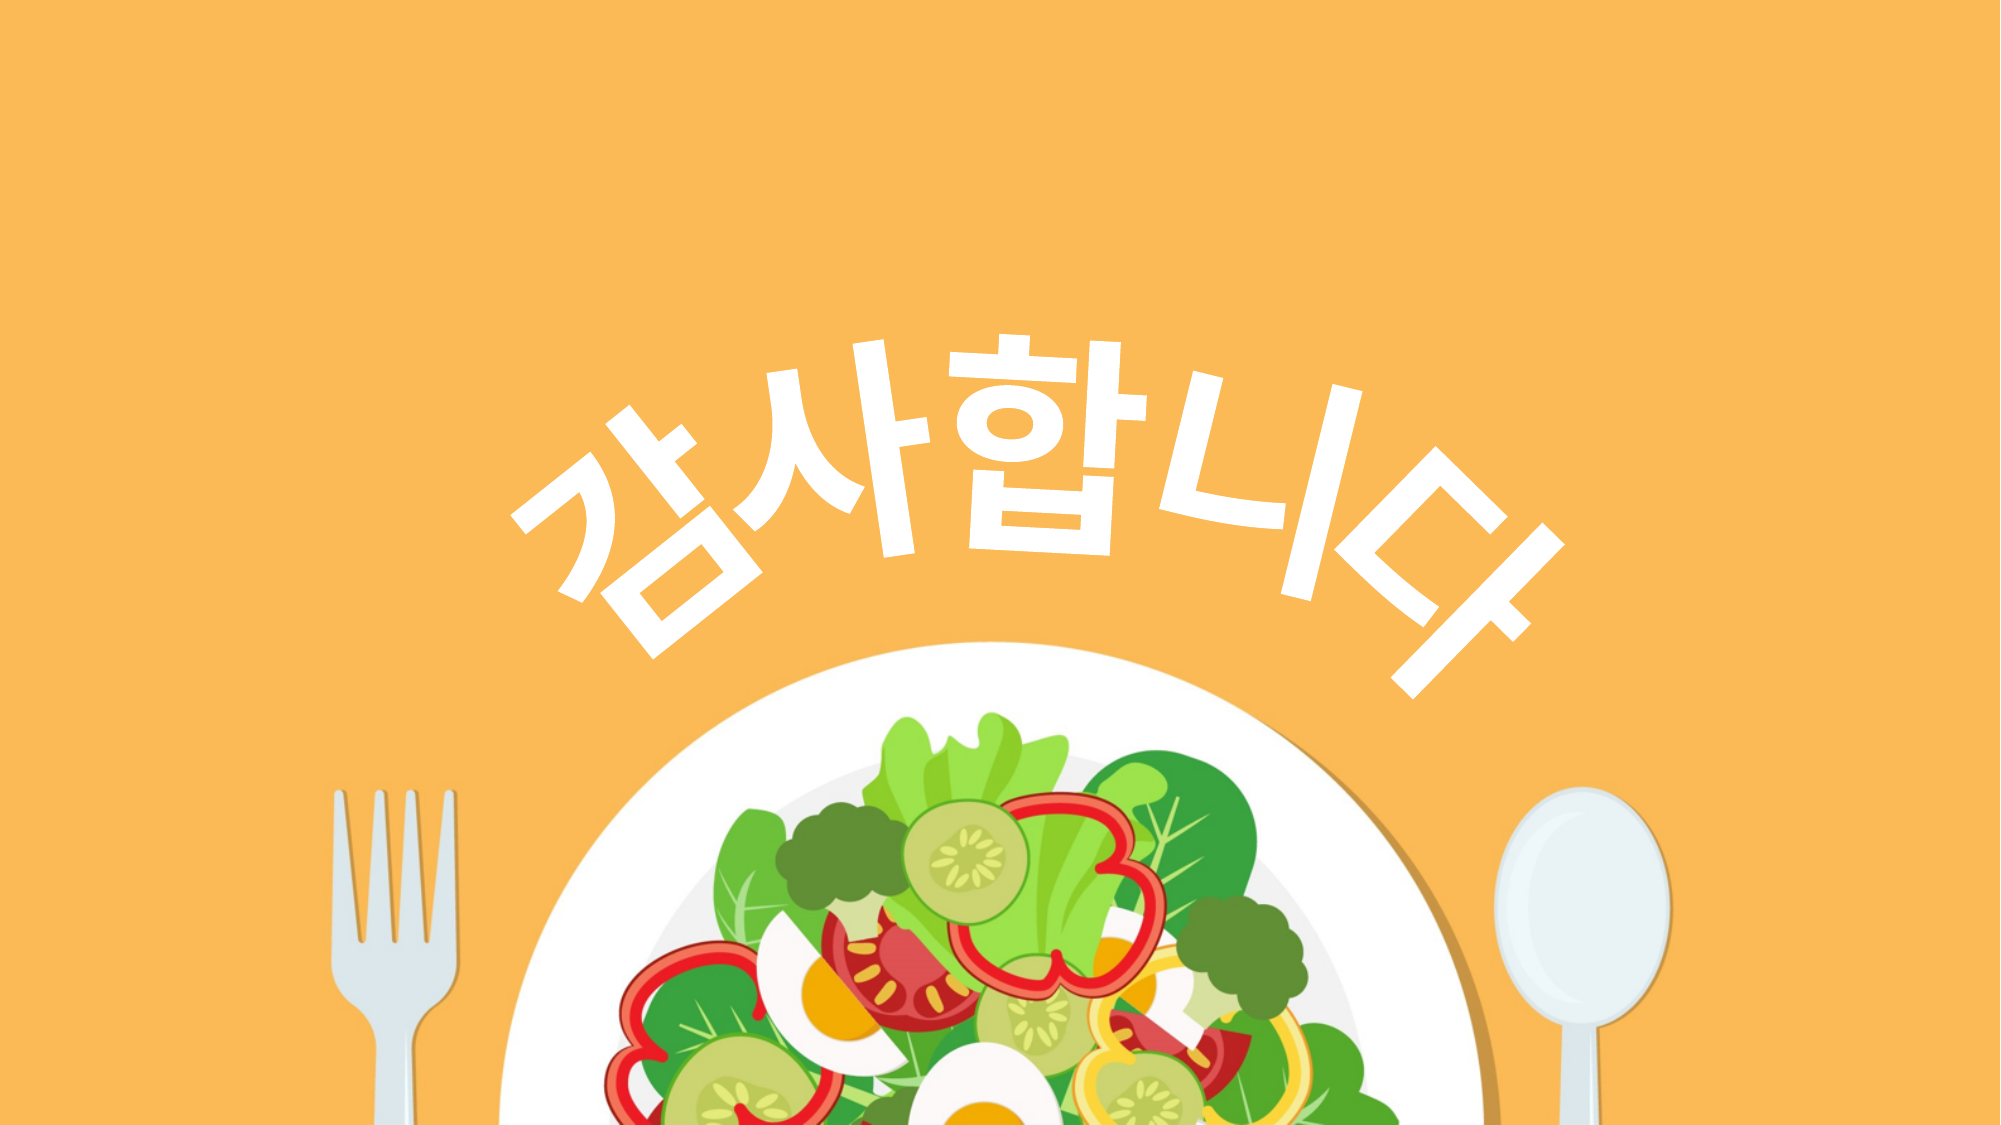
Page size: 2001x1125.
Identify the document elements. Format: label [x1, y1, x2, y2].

picture [290, 416, 1710, 1125]
